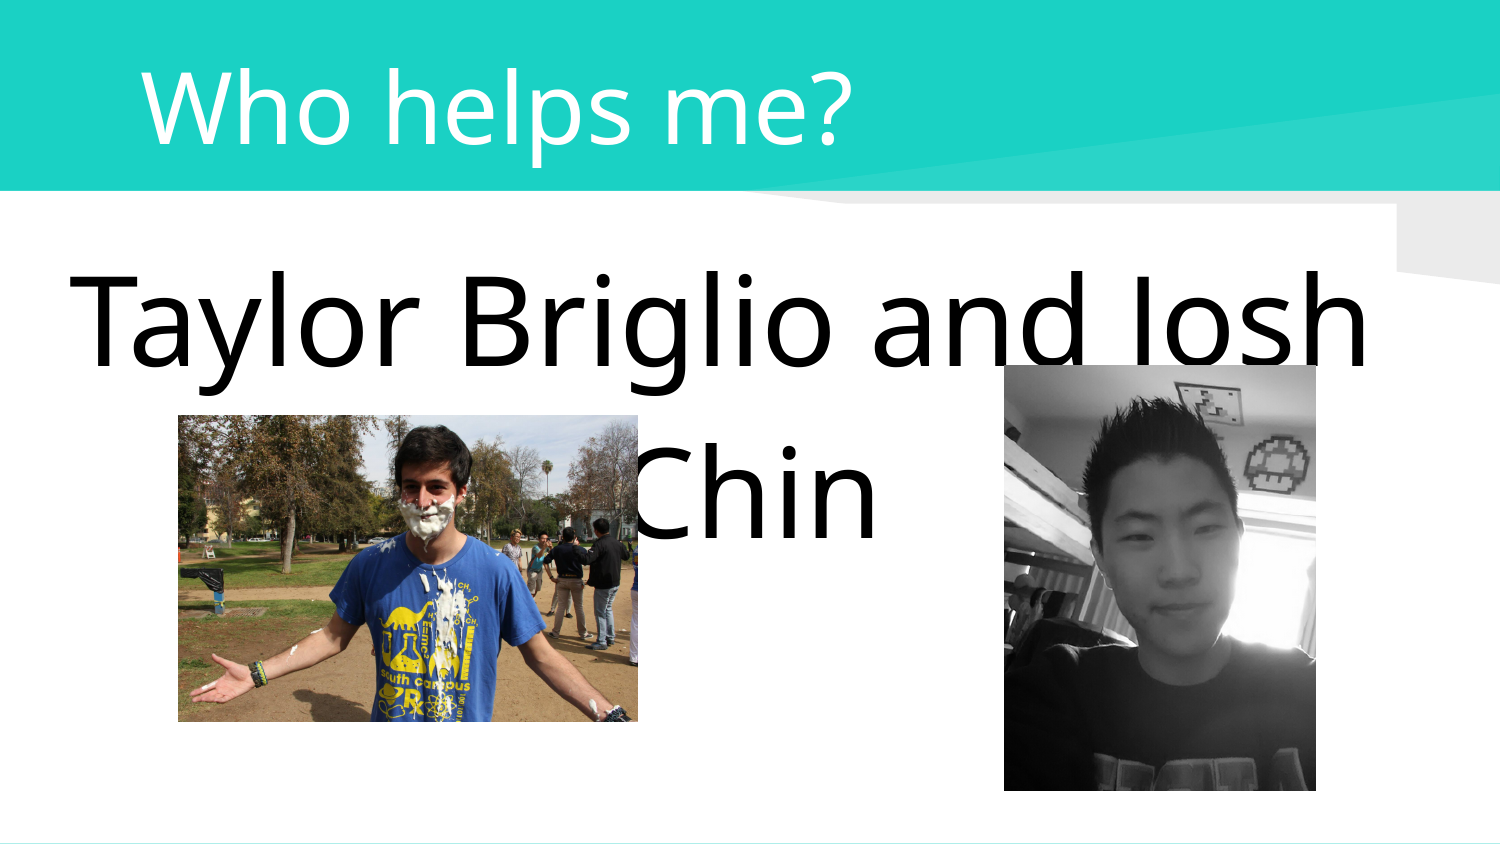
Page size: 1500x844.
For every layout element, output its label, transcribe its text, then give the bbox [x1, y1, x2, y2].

title Who helps me? [75, 33, 1425, 175]
list Taylor Briglio and Josh Chin [46, 203, 1397, 399]
picture [1003, 365, 1316, 791]
picture [178, 415, 638, 722]
